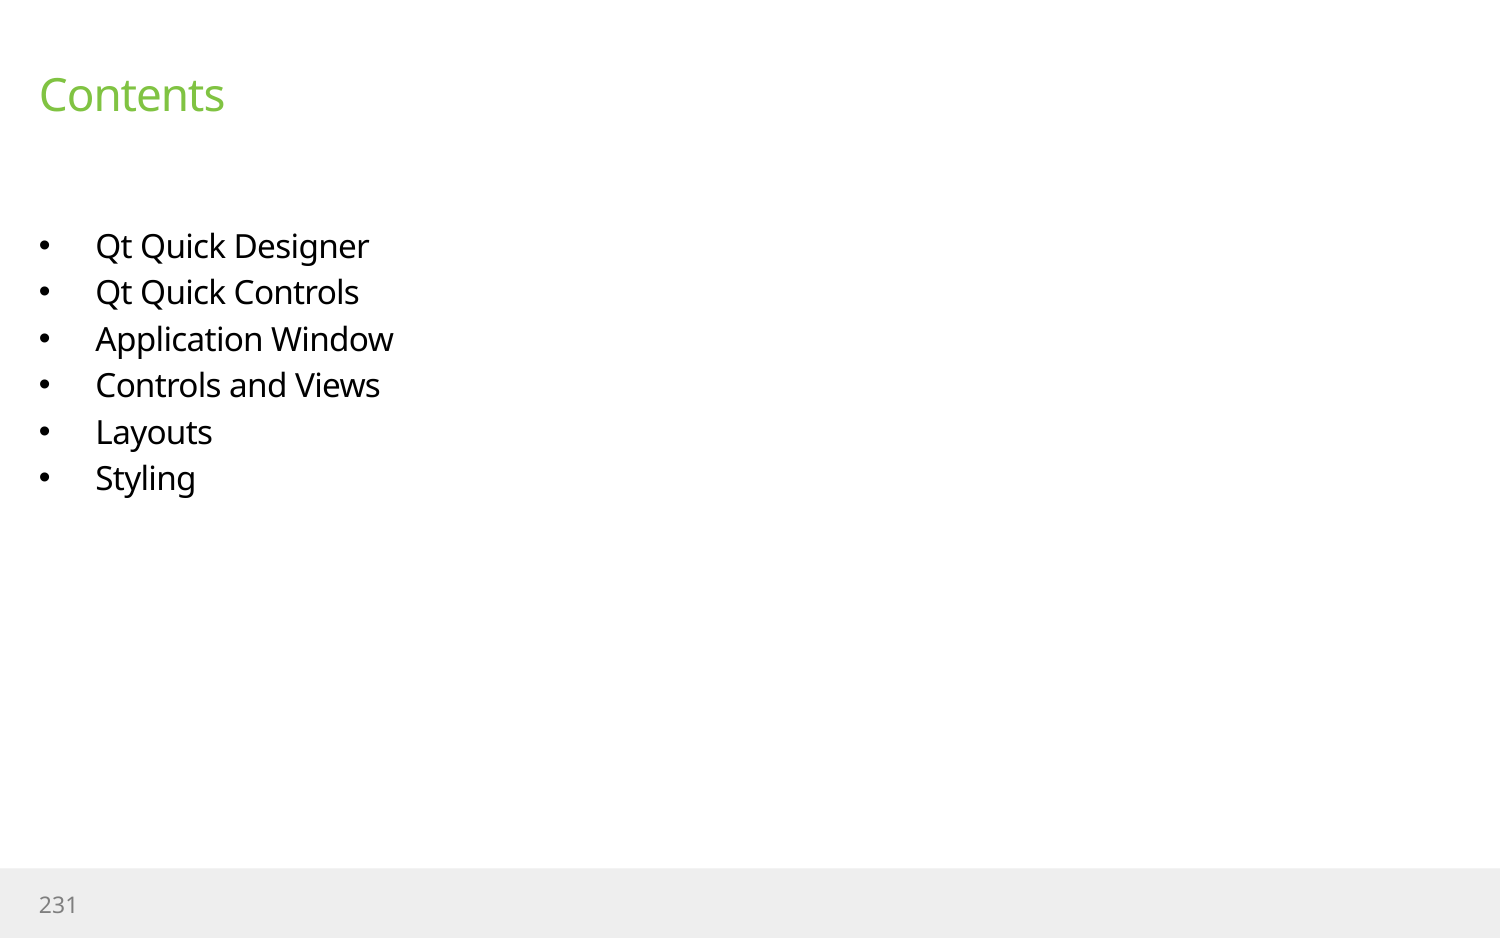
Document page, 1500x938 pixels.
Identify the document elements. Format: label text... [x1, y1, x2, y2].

list Qt Quick Designer Qt Quick Controls Application Window Controls and Views Layouts Styling [39, 224, 1272, 846]
slide_number 231 [39, 892, 410, 921]
title Contents [39, 66, 1052, 196]
